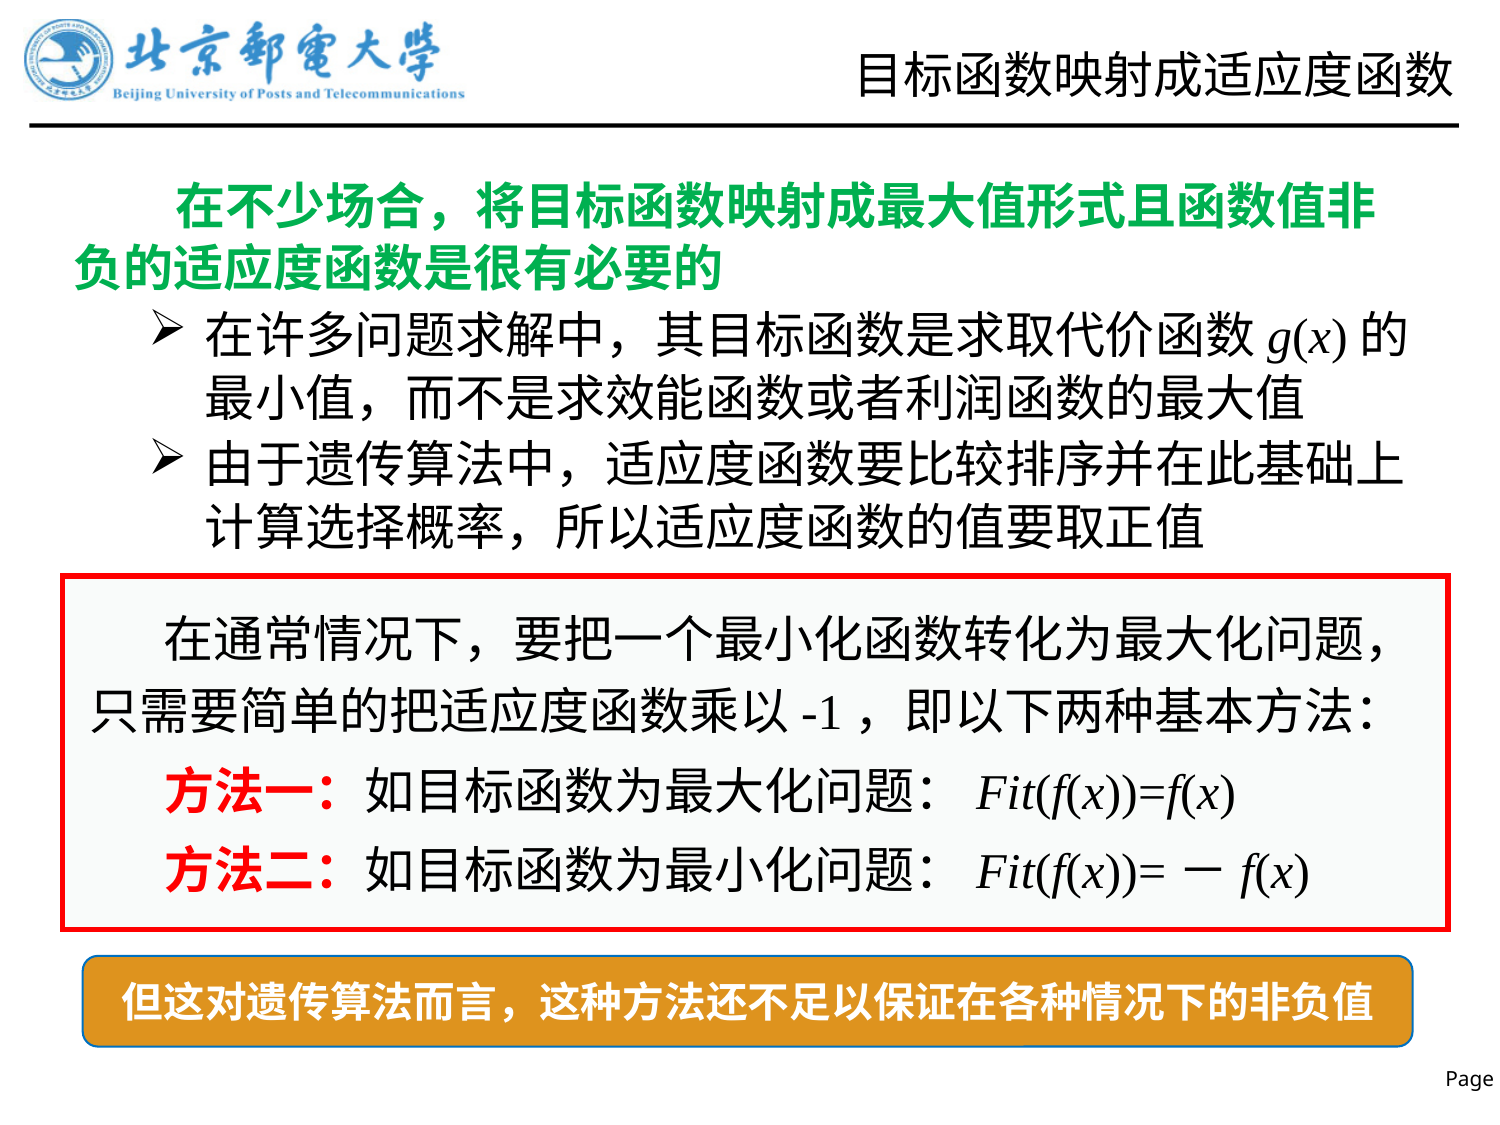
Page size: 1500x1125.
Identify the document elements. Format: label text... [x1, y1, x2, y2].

picture [23, 19, 467, 102]
text_box 在通常情况下，要把一个最小化函数转化为最大化问题，只需要简单的把适应度函数乘以-1，即以下两种基本方法： 方法一：如目标函数为最大化问题：Fit(f(x))=f(x) 方法二：如目标函数为最小化问题：Fit(f(x))=－f(x) [74, 586, 1433, 985]
text_box 在不少场合，将目标函数映射成最大值形式且函数值非负的适应度函数是很有必要的 在许多问题求解中，其目标函数是求取代价函数g(x)的最小值，而不是求效能函数或者利润函数的最大值 由于遗传算法中，适应度函数要比较排序并在此基础上计算选择概率，所以适应度函数的值要取正值 [58, 164, 1429, 563]
text_box [61, 575, 1449, 930]
text_box 但这对遗传算法而言，这种方法还不足以保证在各种情况下的非负值 [81, 954, 1414, 1048]
title 目标函数映射成适应度函数 [643, 16, 1469, 130]
